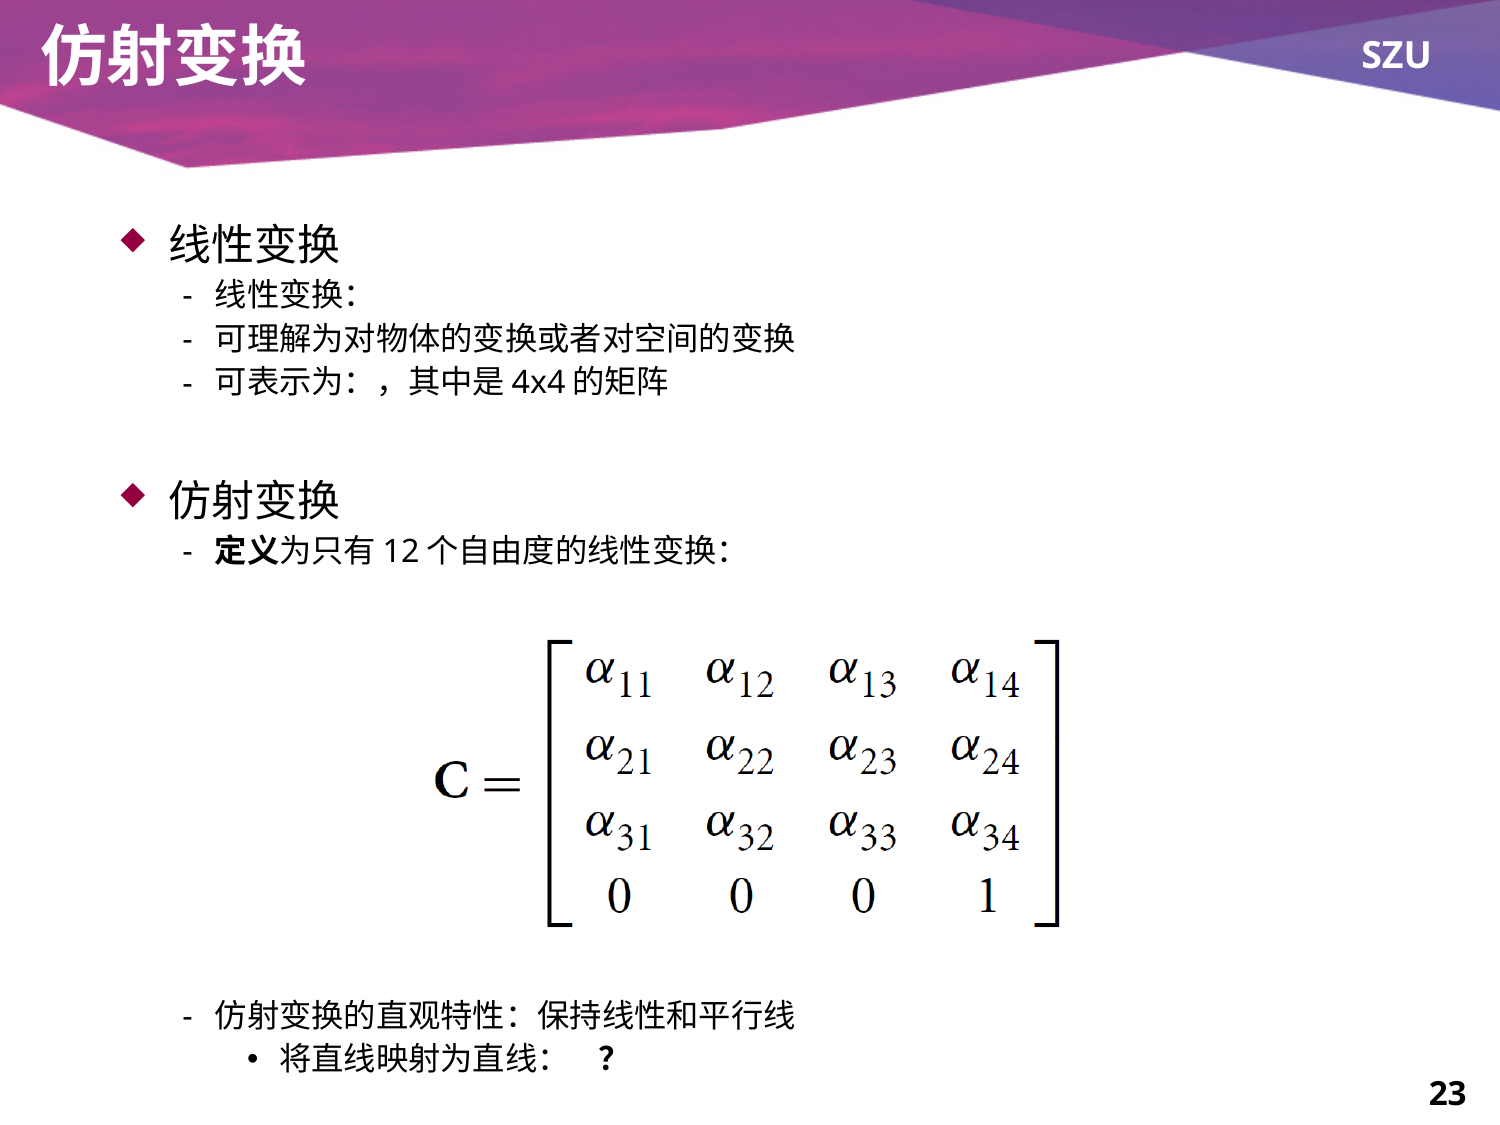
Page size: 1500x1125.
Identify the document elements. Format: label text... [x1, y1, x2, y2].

picture [0, 0, 1500, 1125]
title 仿射变换 [25, 15, 1320, 104]
slide_number 23 [1384, 1065, 1500, 1125]
